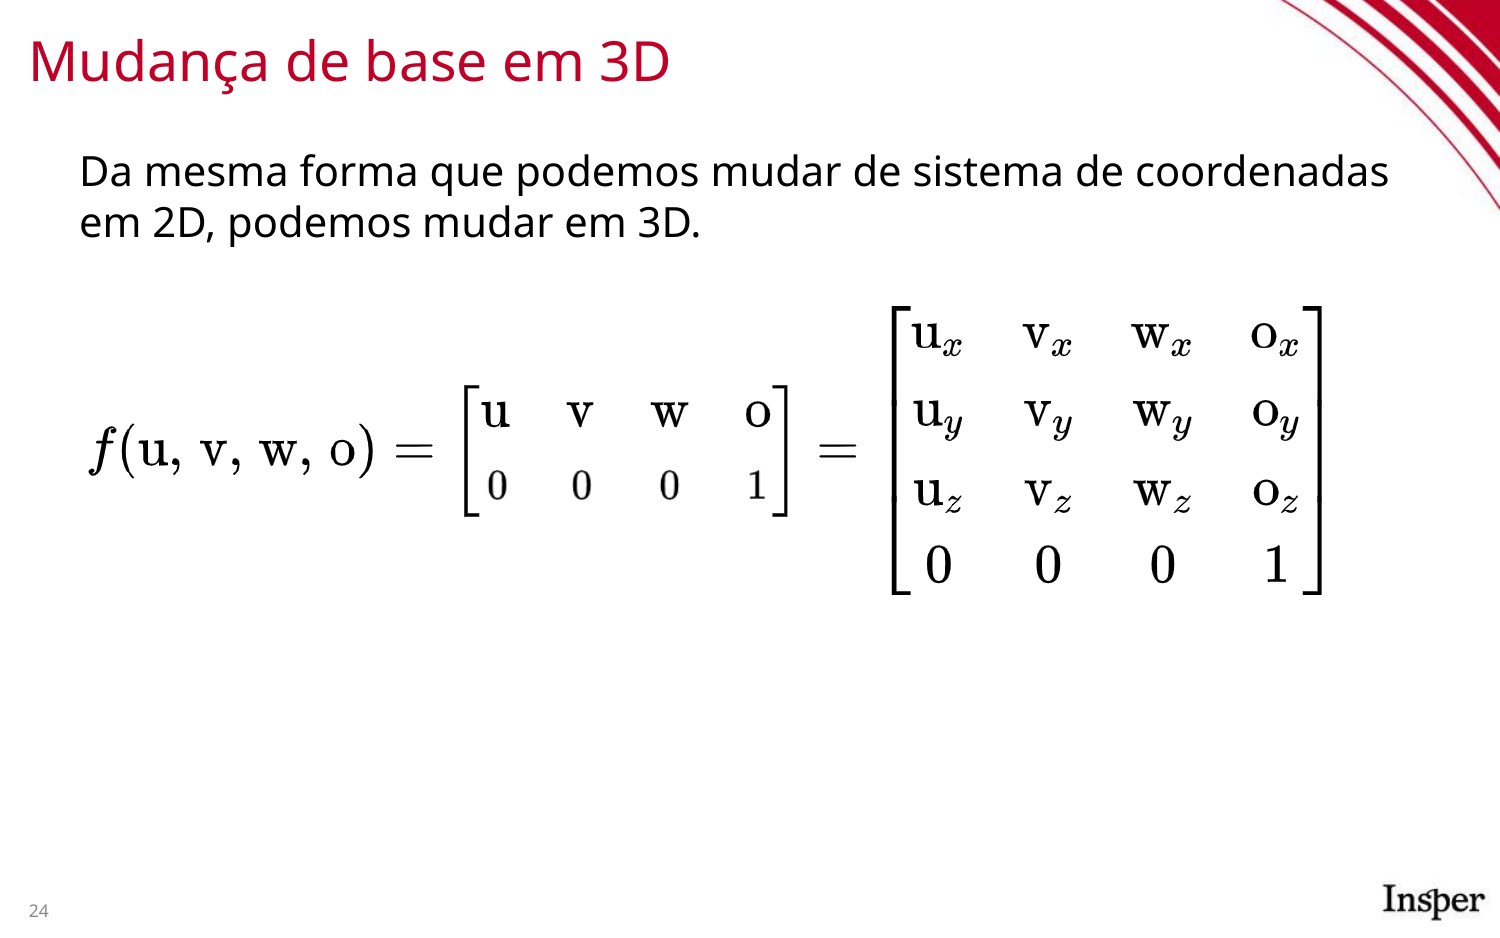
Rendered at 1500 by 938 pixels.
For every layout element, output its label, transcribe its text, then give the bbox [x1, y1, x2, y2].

list Da mesma forma que podemos mudar de sistema de coordenadas em 2D, podemos mudar em 3D. [64, 137, 1447, 301]
title Mudança de base em 3D [13, 18, 1397, 104]
picture [88, 0, 1500, 938]
slide_number 24 [0, 887, 78, 938]
